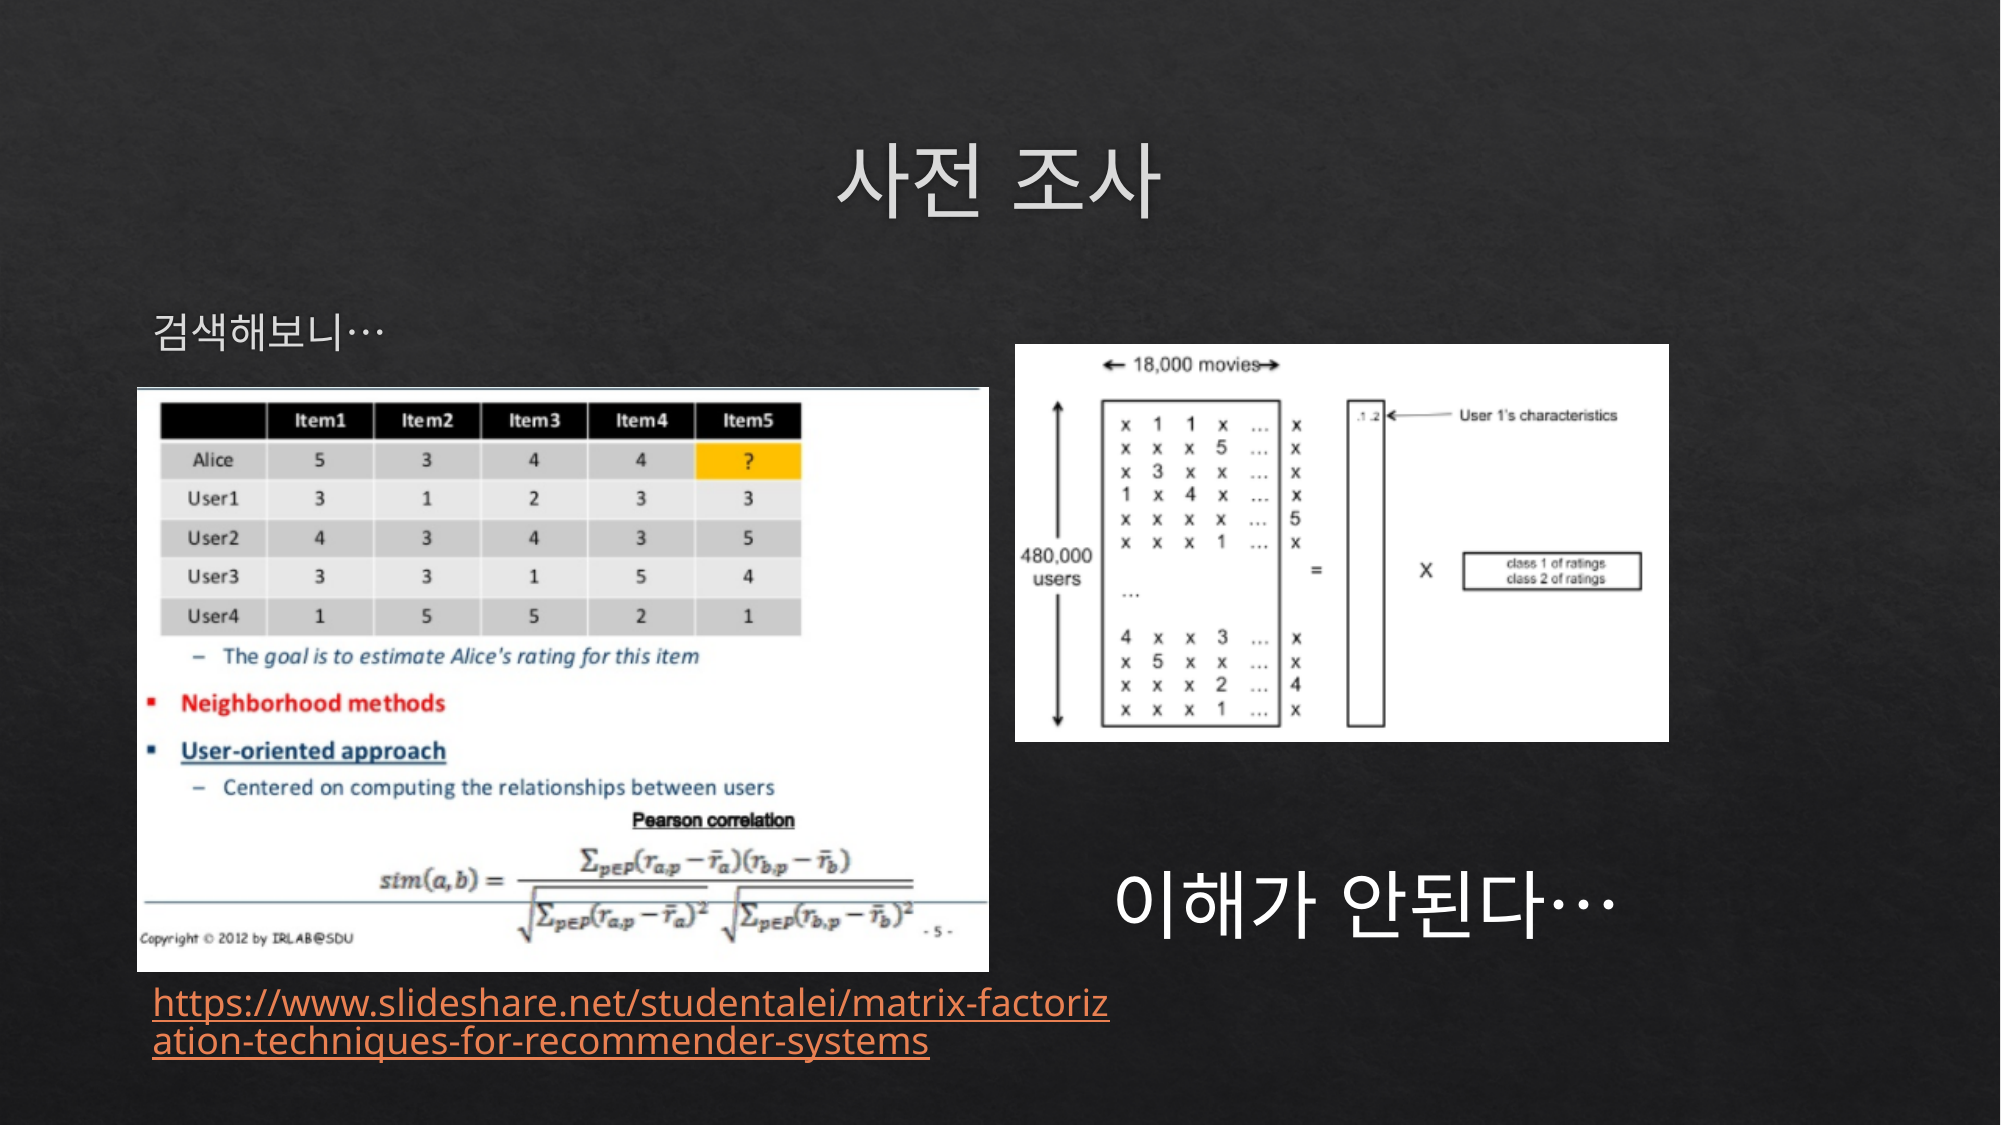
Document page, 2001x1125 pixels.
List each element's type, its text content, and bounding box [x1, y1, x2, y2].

picture [1015, 344, 1669, 743]
picture [137, 387, 990, 973]
title 사전 조사 [149, 99, 1849, 260]
list 검색해보니… [137, 299, 566, 384]
text_box https://www.slideshare.net/studentalei/matrix-factorization-techniques-for-recommender-systems [137, 971, 1096, 1038]
text_box 이해가 안된다… [1096, 861, 1697, 1041]
